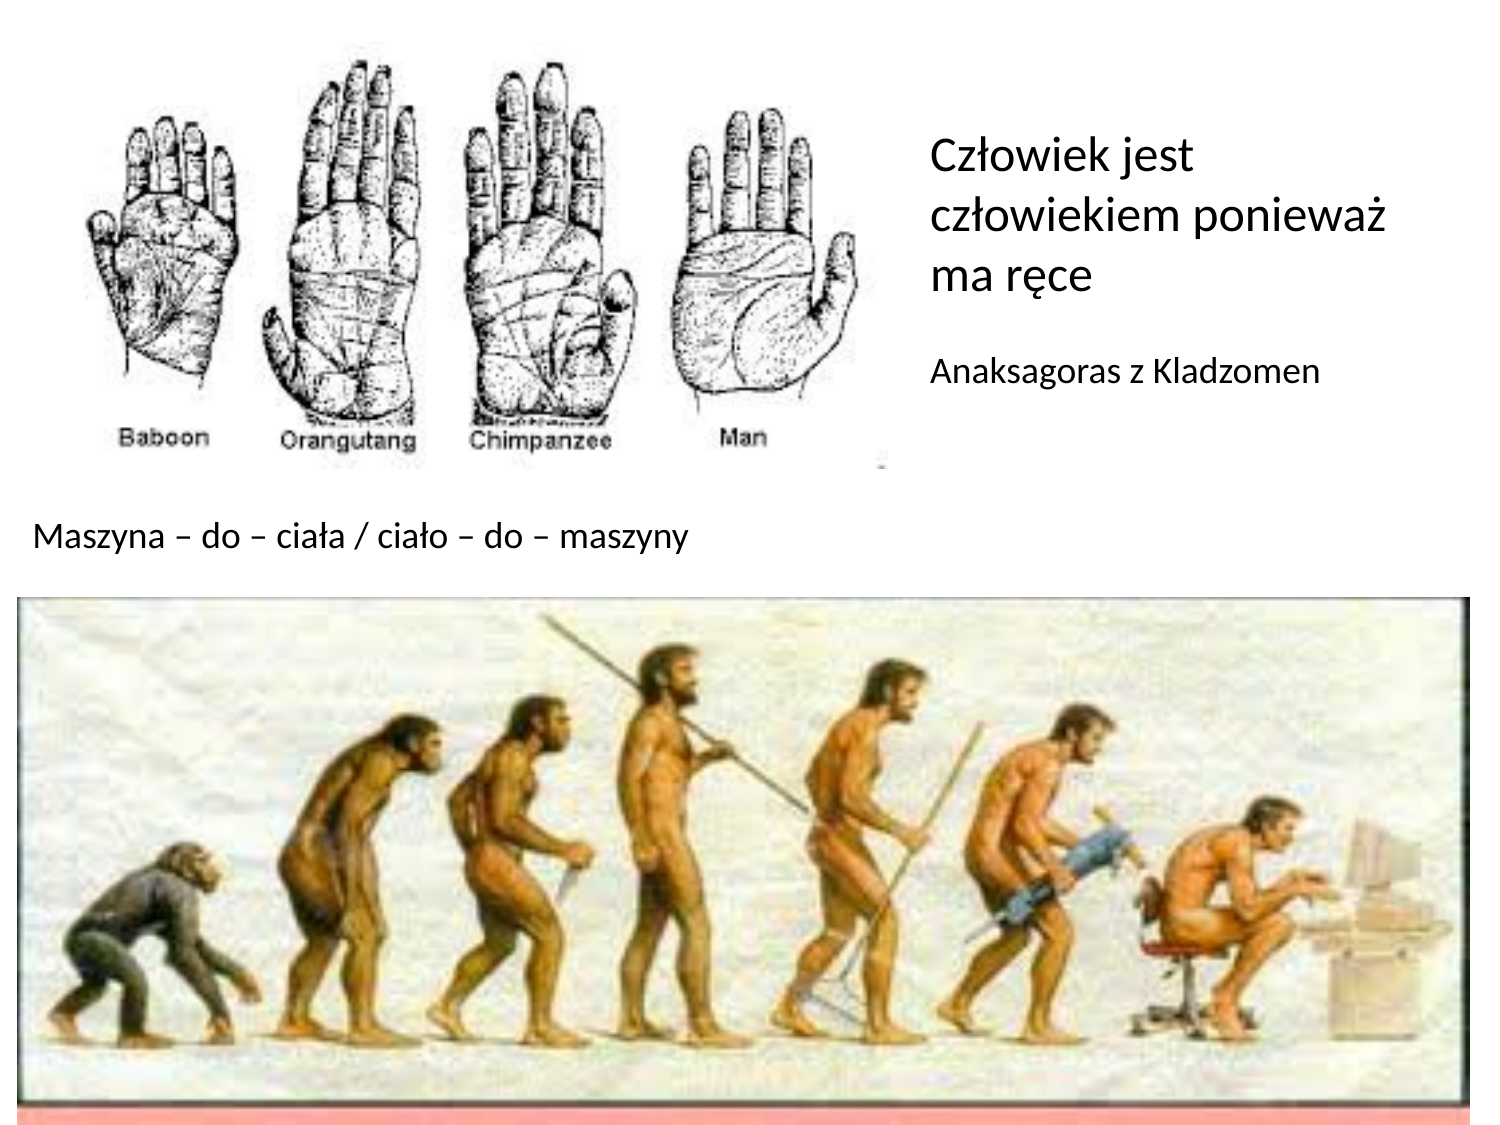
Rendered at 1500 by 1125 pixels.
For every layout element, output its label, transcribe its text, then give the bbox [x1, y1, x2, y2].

picture [40, 42, 888, 469]
text_box Człowiek jest człowiekiem ponieważ ma ręce Anaksagoras z Kladzomen [915, 113, 1459, 399]
picture [17, 597, 1471, 1125]
text_box Maszyna – do – ciała / ciało – do – maszyny [17, 503, 845, 564]
